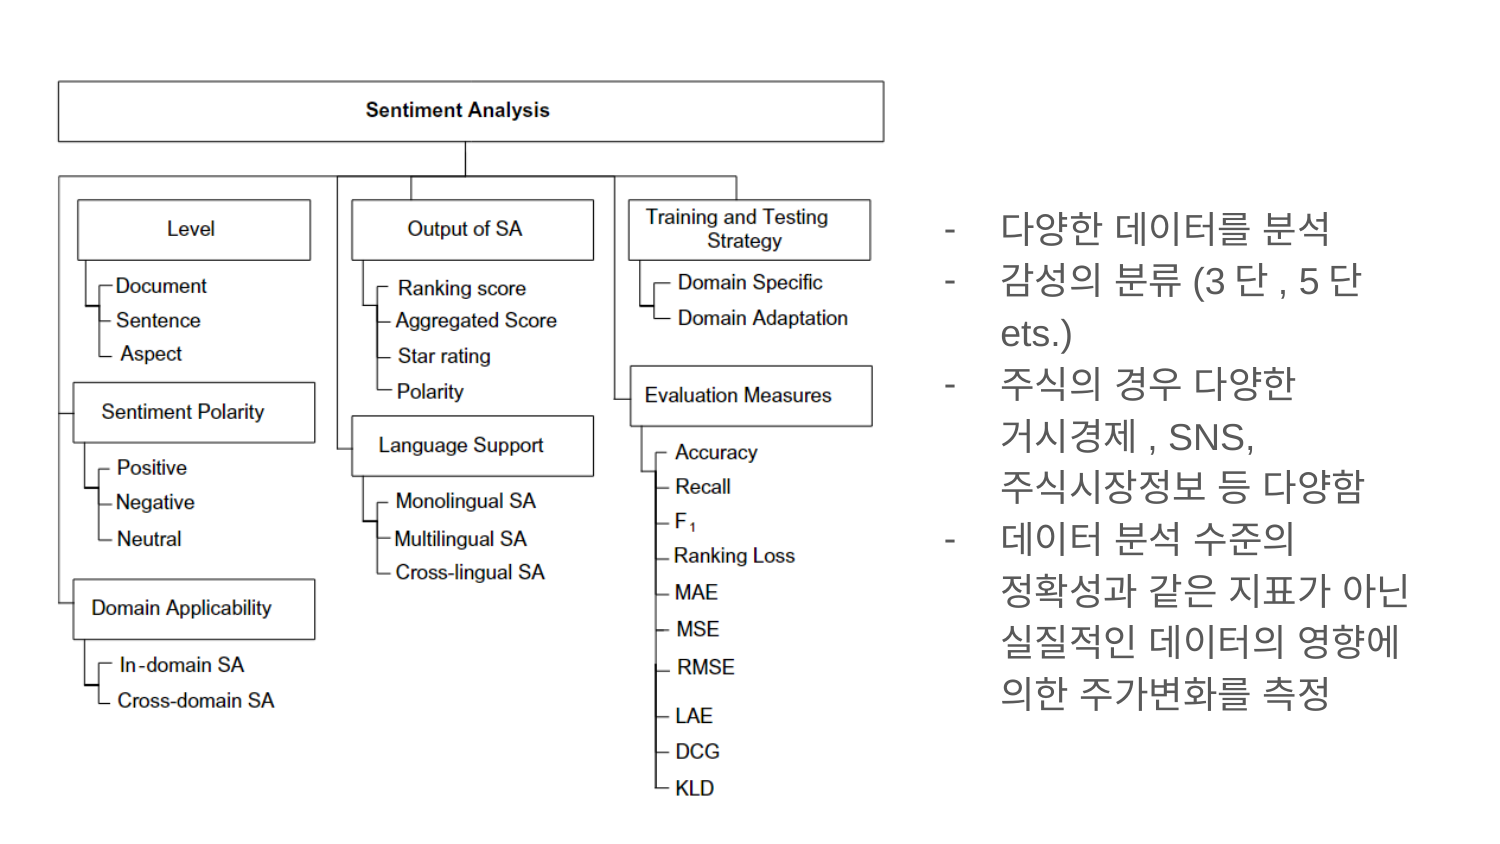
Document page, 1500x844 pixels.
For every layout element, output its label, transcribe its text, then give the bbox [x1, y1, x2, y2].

picture [50, 72, 893, 804]
list 다양한 데이터를 분석 감성의 분류(3단, 5단 ets.) 주식의 경우 다양한 거시경제, SNS, 주식시장정보 등 다양함 데이터 분석 수준의 정확성과 같은 지표가 아닌 실질적인 데이터의 영향에 의한 주가변화를 측정 [910, 183, 1449, 745]
